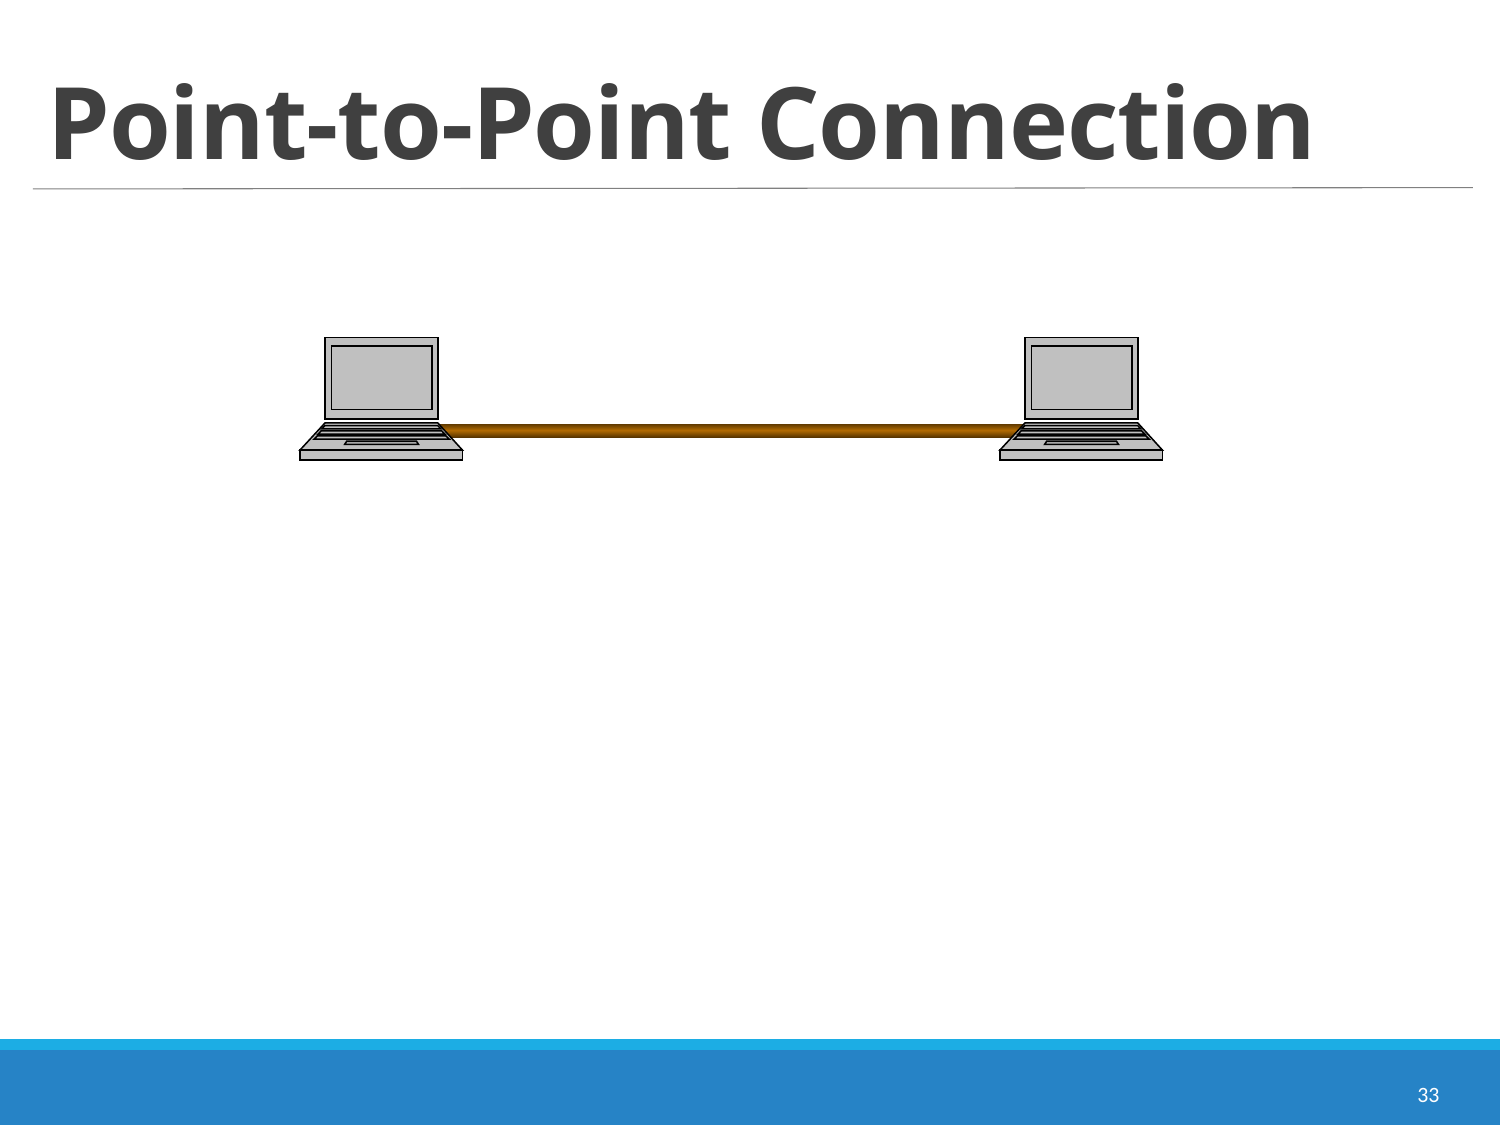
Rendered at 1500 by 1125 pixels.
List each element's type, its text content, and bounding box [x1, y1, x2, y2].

text_box [299, 422, 463, 460]
text_box [325, 337, 438, 419]
text_box [999, 422, 1163, 460]
title Point-to-Point Connection [32, 37, 1473, 188]
text_box [1025, 337, 1138, 419]
text_box [440, 424, 1023, 438]
